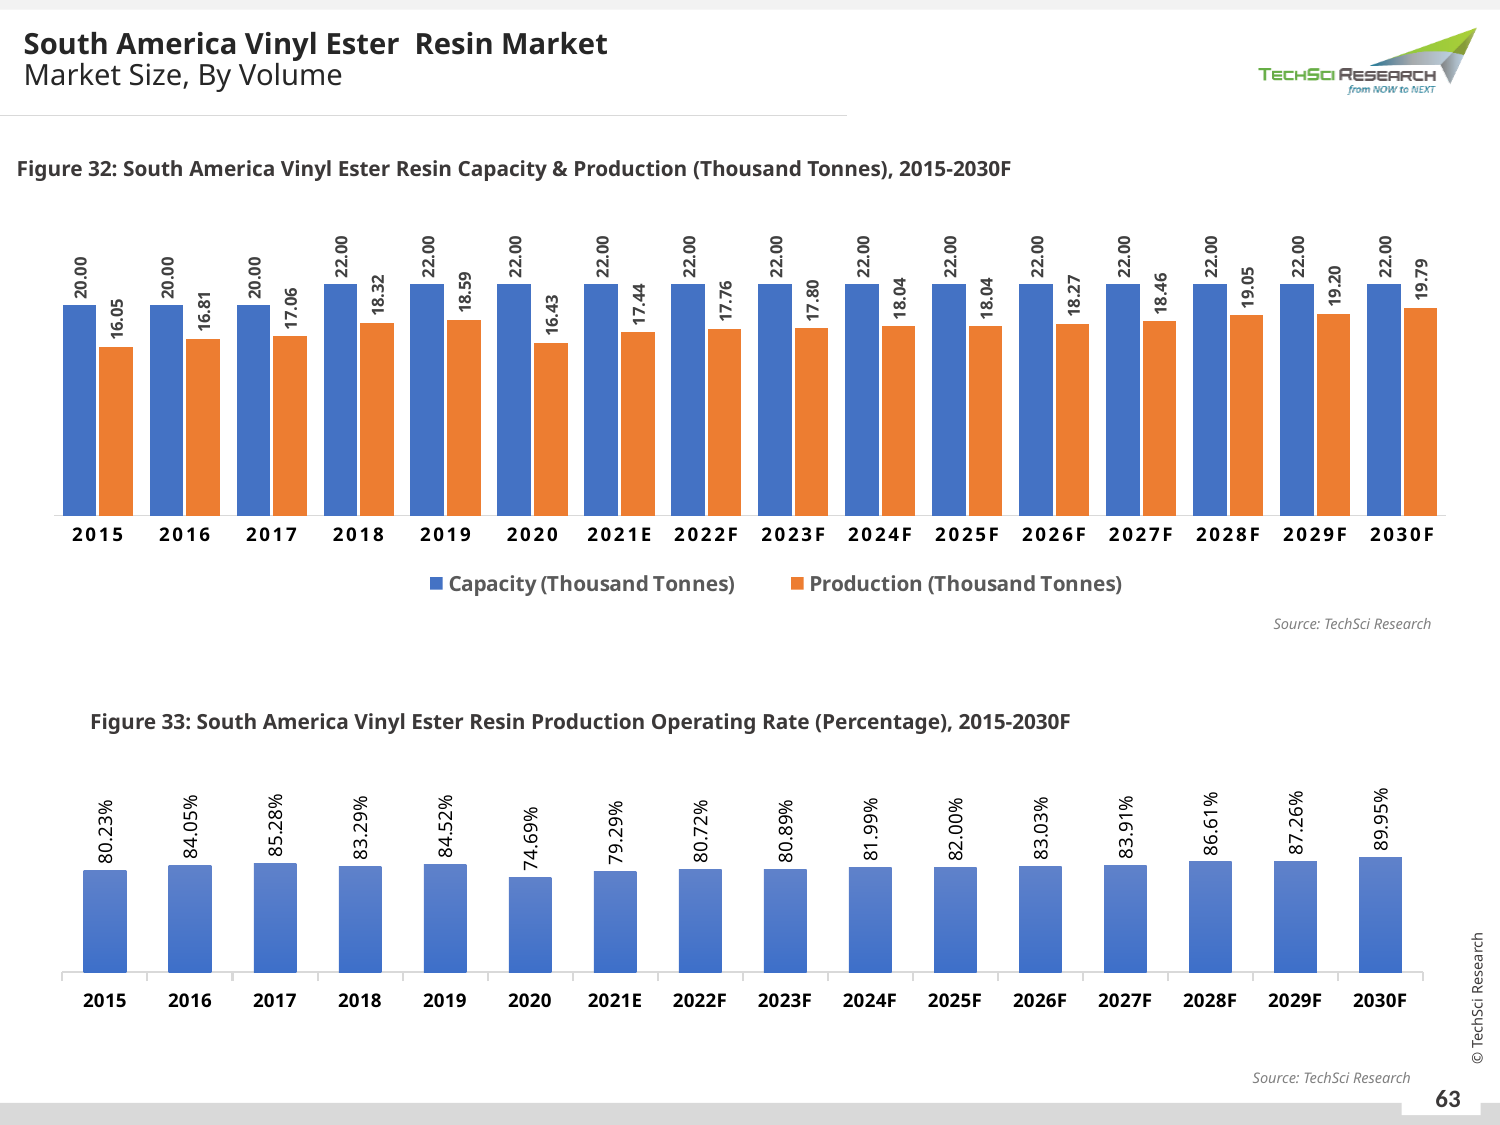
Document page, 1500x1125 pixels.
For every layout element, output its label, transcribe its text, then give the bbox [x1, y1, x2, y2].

chart [26, 759, 1447, 1021]
text_box Source: TechSci Research [1001, 1061, 1426, 1094]
text_box Figure 32: South America Vinyl Ester Resin Capacity & Production (Thousand Tonnes), 2015-2030F [1, 135, 1447, 188]
list South America Vinyl Ester Resin Market Market Size, By Volume [8, 21, 928, 122]
chart [53, 189, 1447, 618]
text_box Figure 33: South America Vinyl Ester Resin Production Operating Rate (Percentage), 2015-2030F [0, 688, 1167, 741]
picture [1257, 27, 1477, 96]
text_box Source: TechSci Research [1021, 618, 1447, 640]
